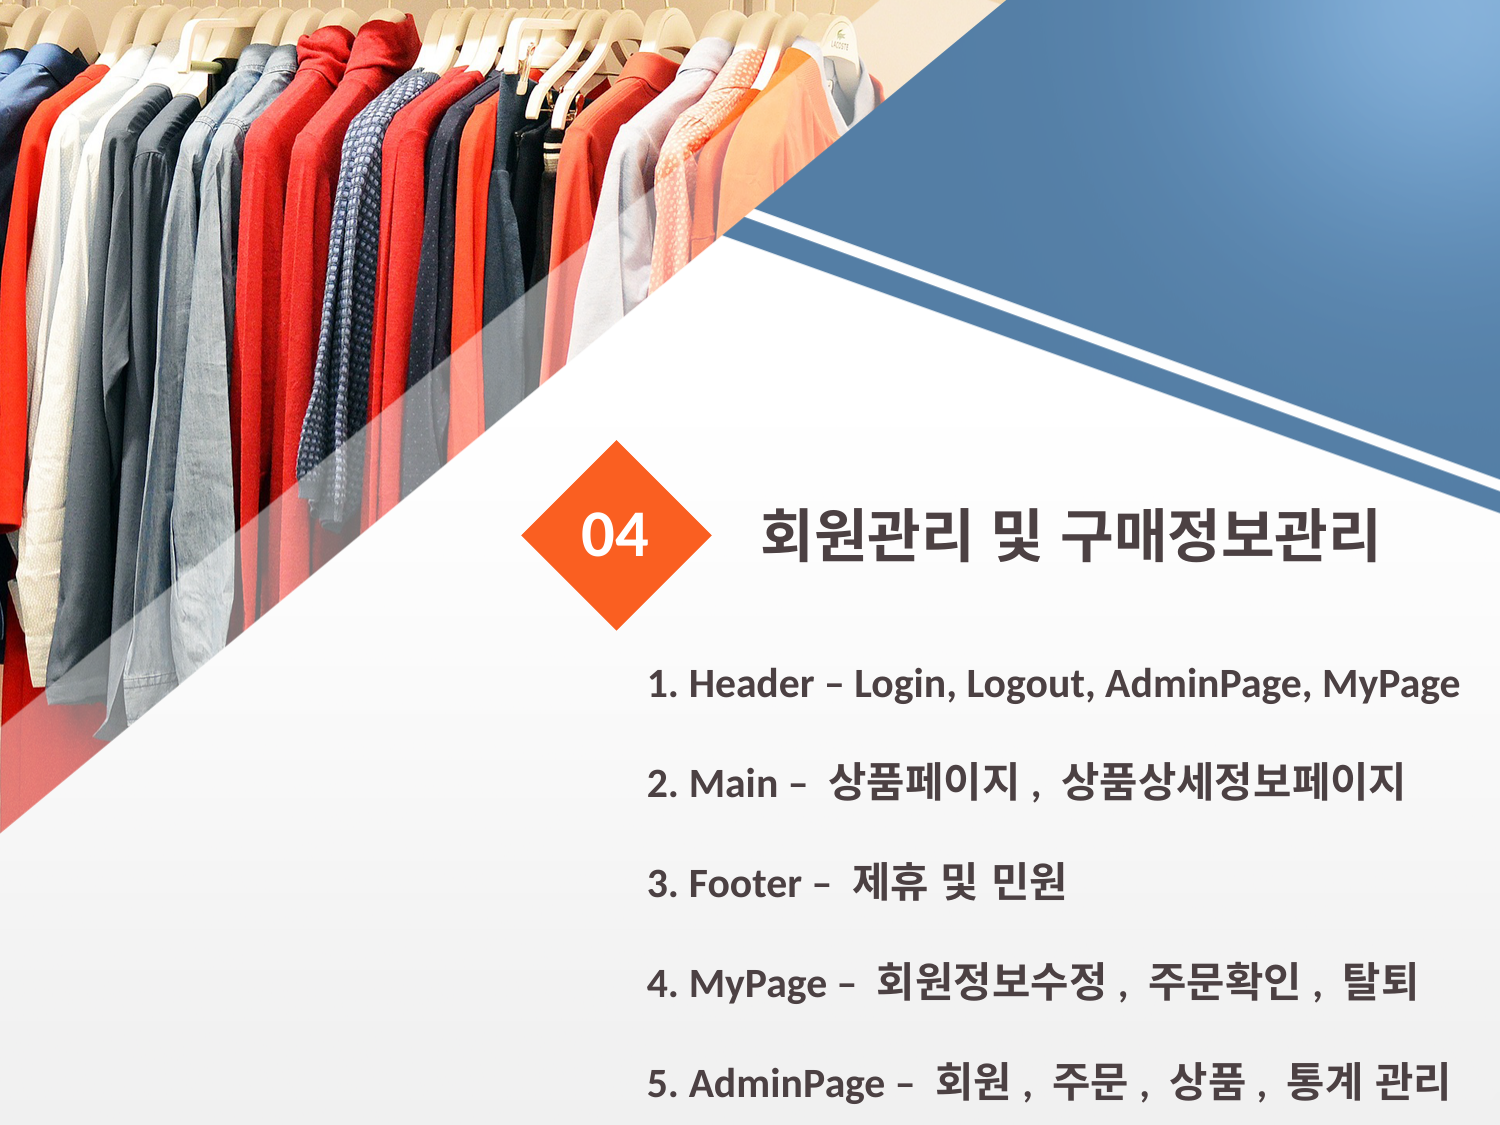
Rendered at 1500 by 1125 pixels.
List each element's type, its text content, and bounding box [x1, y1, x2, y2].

picture [0, 0, 1500, 1125]
text_box Header – Login, Logout, AdminPage, MyPage Main – 상품페이지, 상품상세정보페이지 Footer – 제휴 및 민원 MyPage – 회원정보수정, 주문확인, 탈퇴 AdminPage – 회원, 주문, 상품, 통계 관리 [631, 597, 1500, 1114]
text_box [548, 467, 1459, 604]
